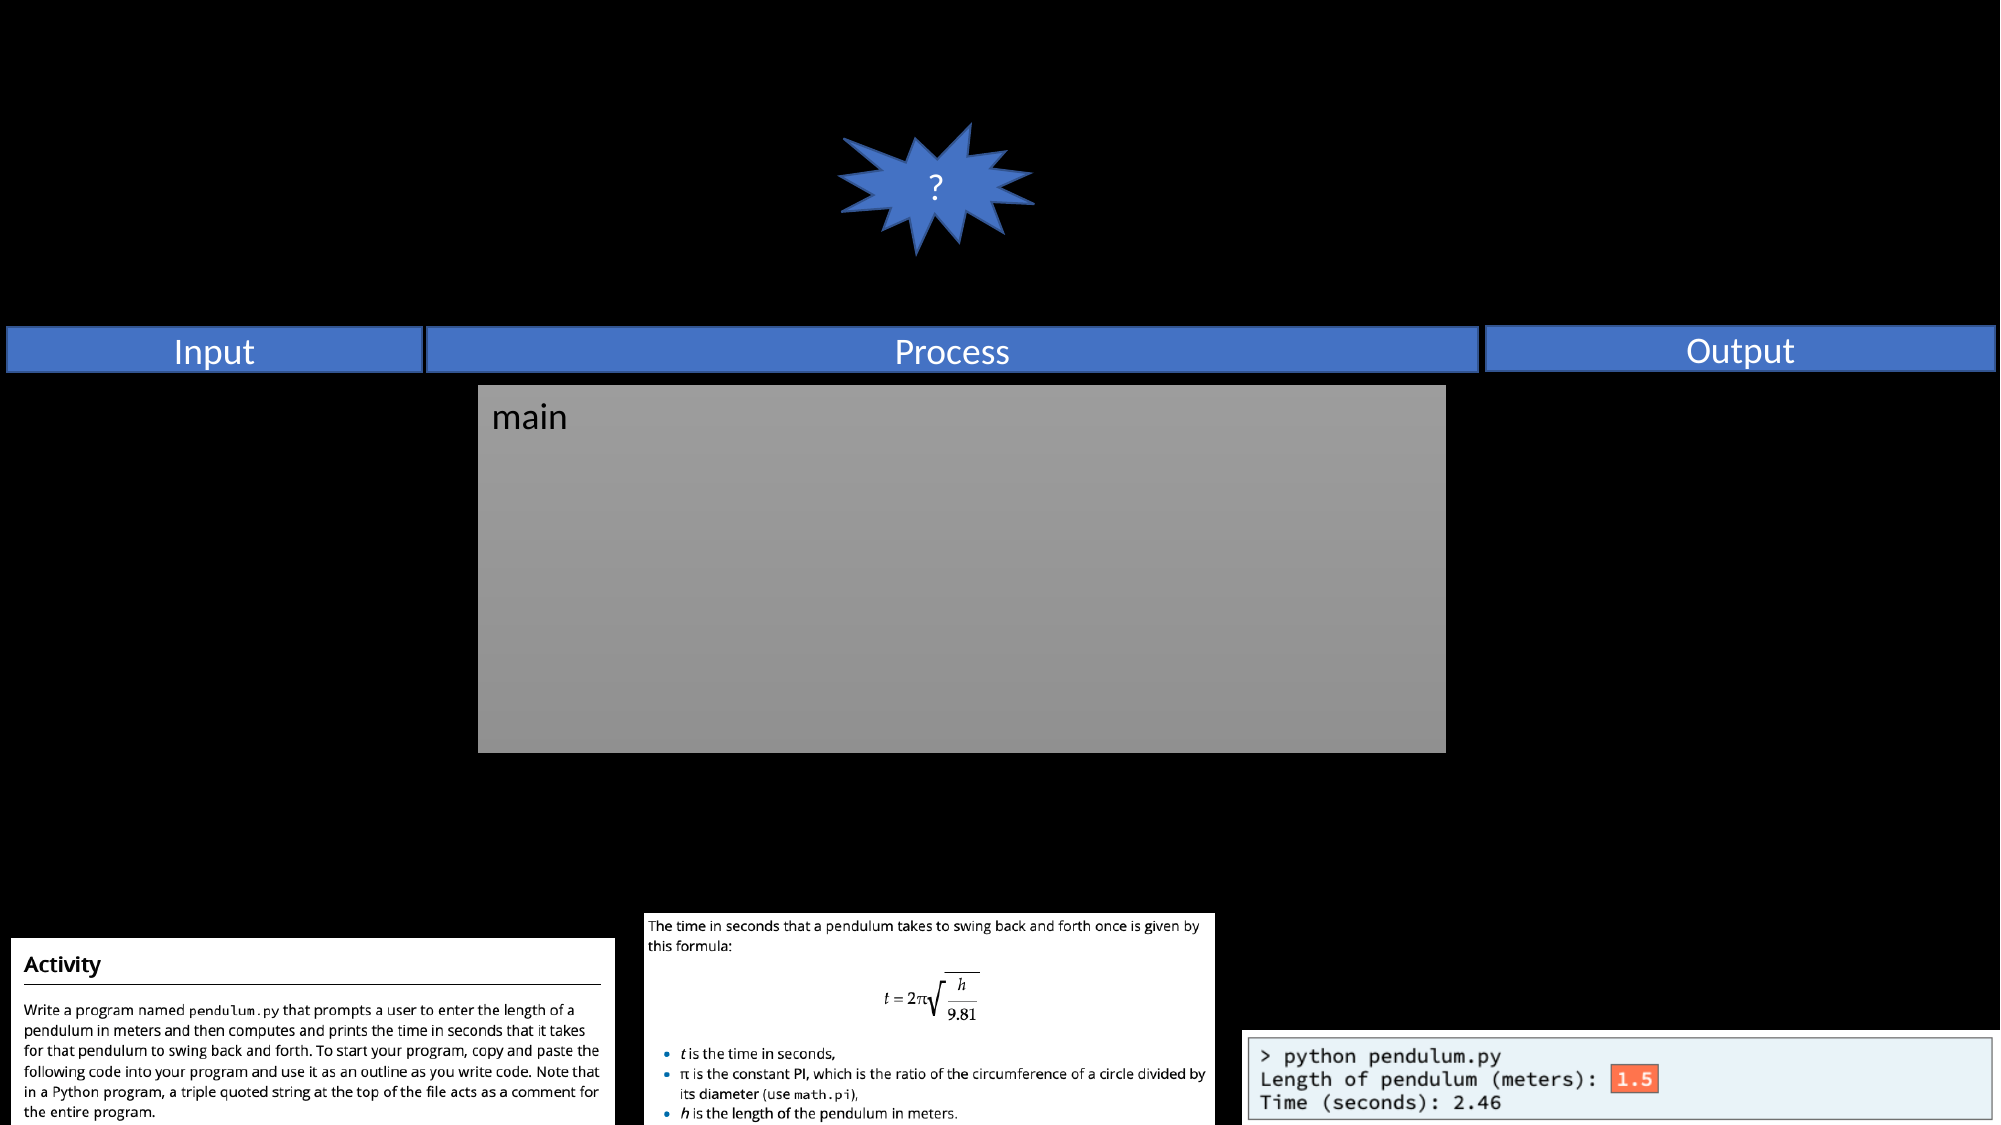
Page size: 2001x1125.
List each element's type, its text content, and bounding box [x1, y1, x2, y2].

picture [11, 938, 615, 1125]
picture [644, 913, 1215, 1125]
text_box ? [836, 121, 1035, 258]
text_box Output [1485, 325, 1996, 372]
text_box main [476, 384, 1448, 754]
text_box Input [6, 326, 423, 373]
text_box Process [426, 326, 1479, 373]
picture [1242, 1030, 2000, 1125]
